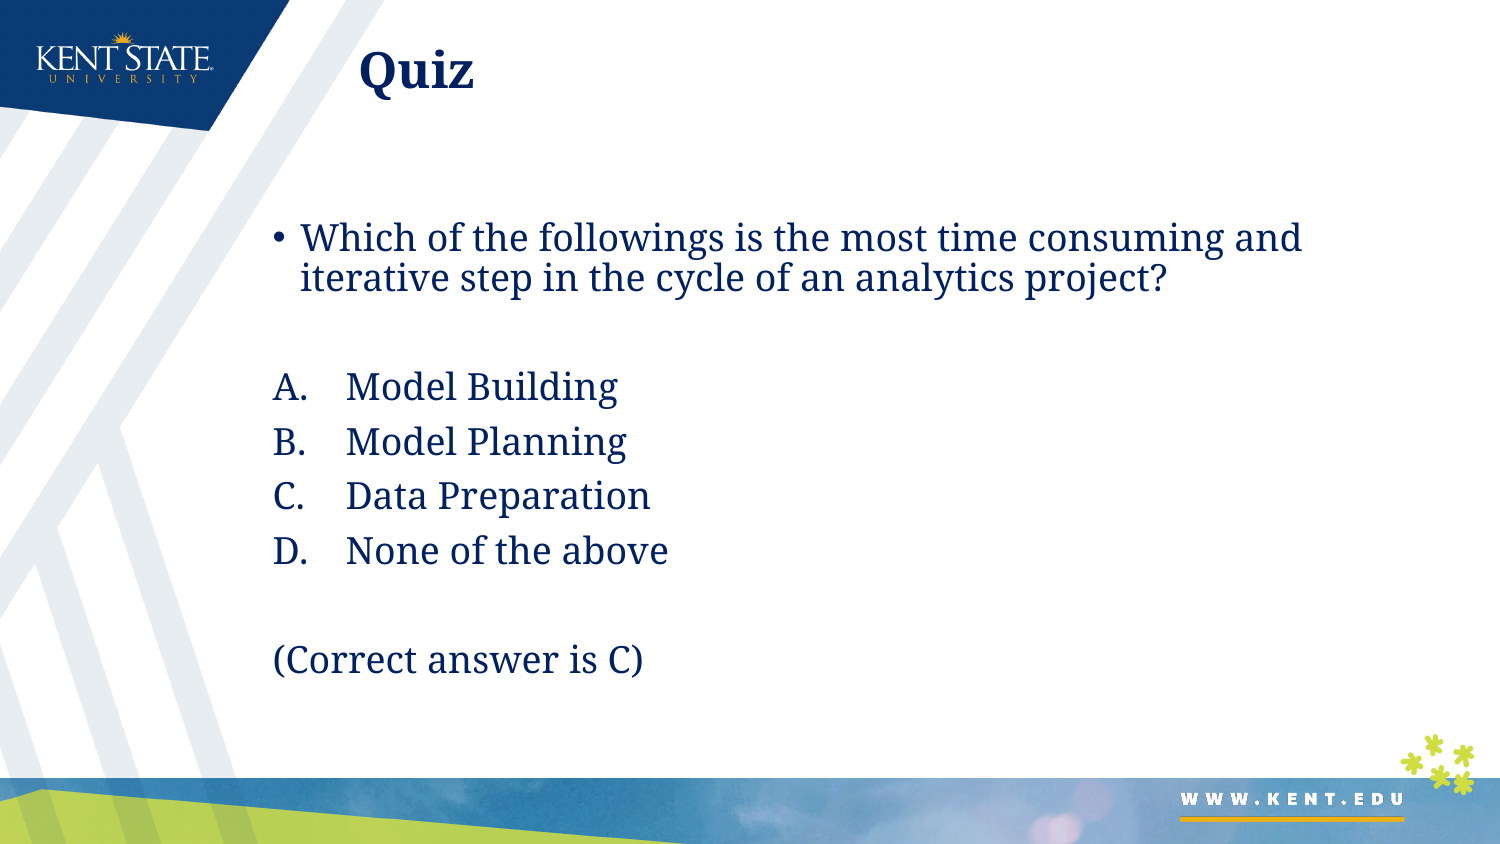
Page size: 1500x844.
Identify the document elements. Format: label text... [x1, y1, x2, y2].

list Which of the followings is the most time consuming and iterative step in the cycle of an analytics project? Model Building Model Planning Data Preparation None of the above (Correct answer is C) [257, 211, 1409, 690]
picture [0, 0, 1500, 844]
title Quiz [343, 0, 1475, 145]
